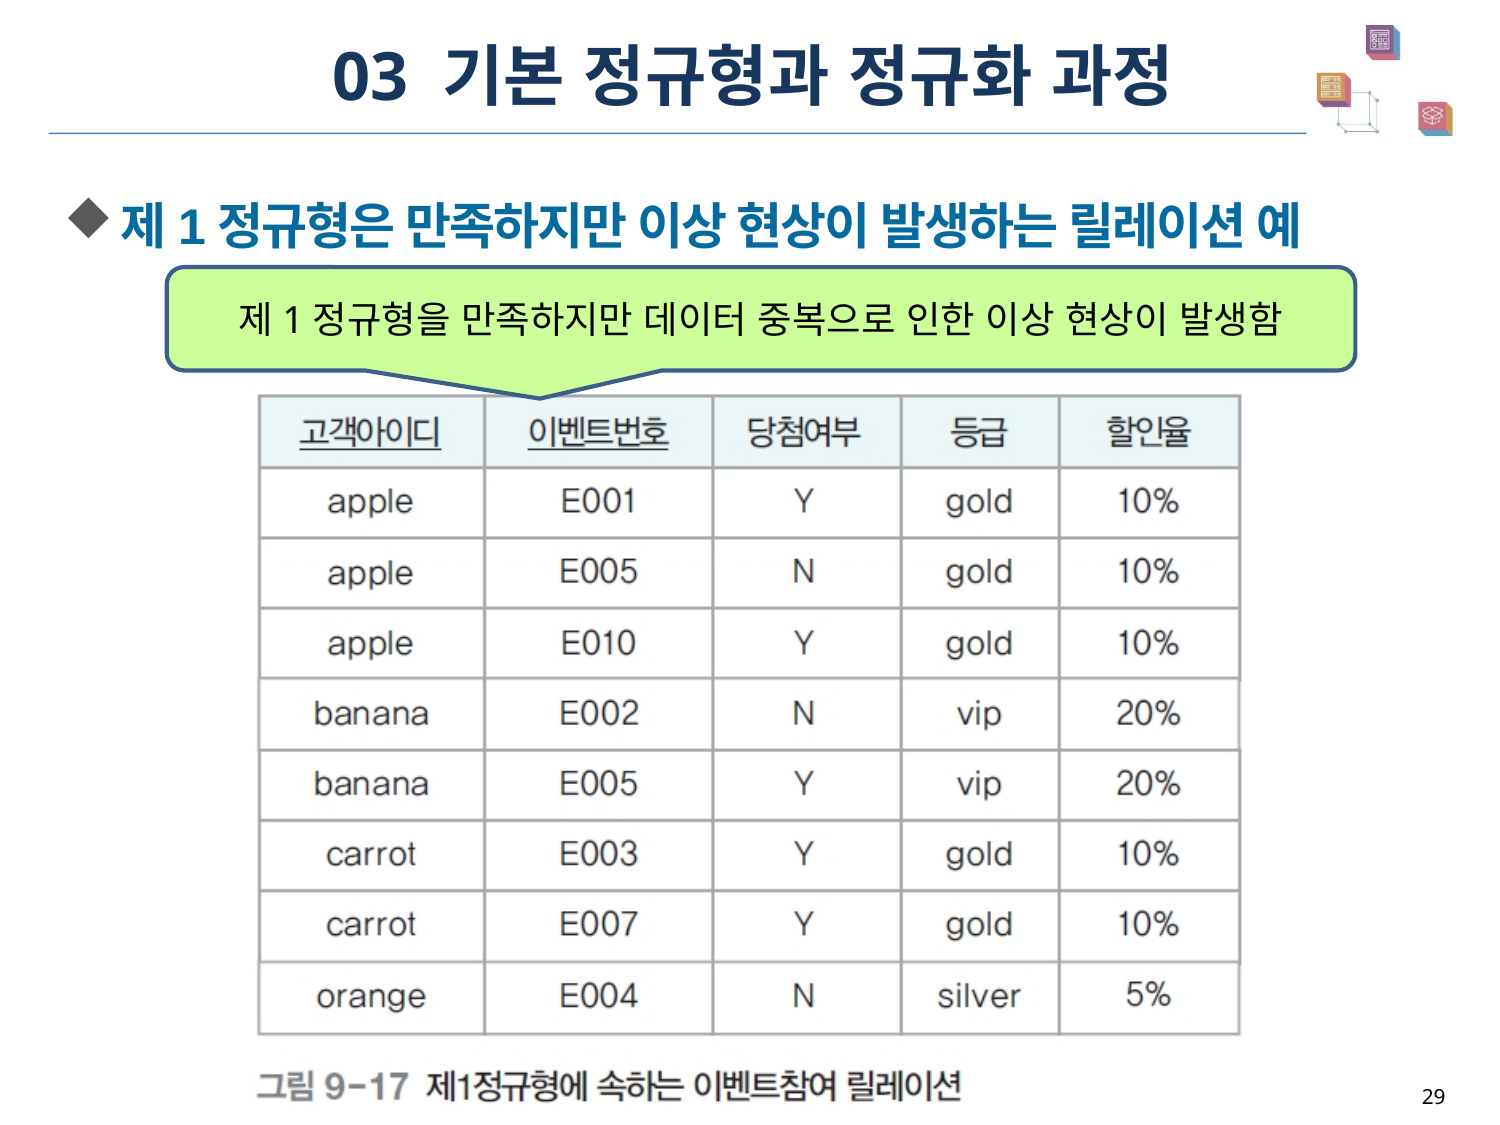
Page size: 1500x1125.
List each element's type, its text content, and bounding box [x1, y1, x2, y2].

picture [247, 385, 1248, 1108]
title 03 기본 정규형과 정규화 과정 [48, 25, 1459, 123]
picture [1316, 123, 1453, 138]
list 제1정규형은 만족하지만 이상 현상이 발생하는 릴레이션 예 [48, 187, 1452, 1097]
text_box 제1정규형을 만족하지만 데이터 중복으로 인한 이상 현상이 발생함 [164, 264, 1358, 383]
